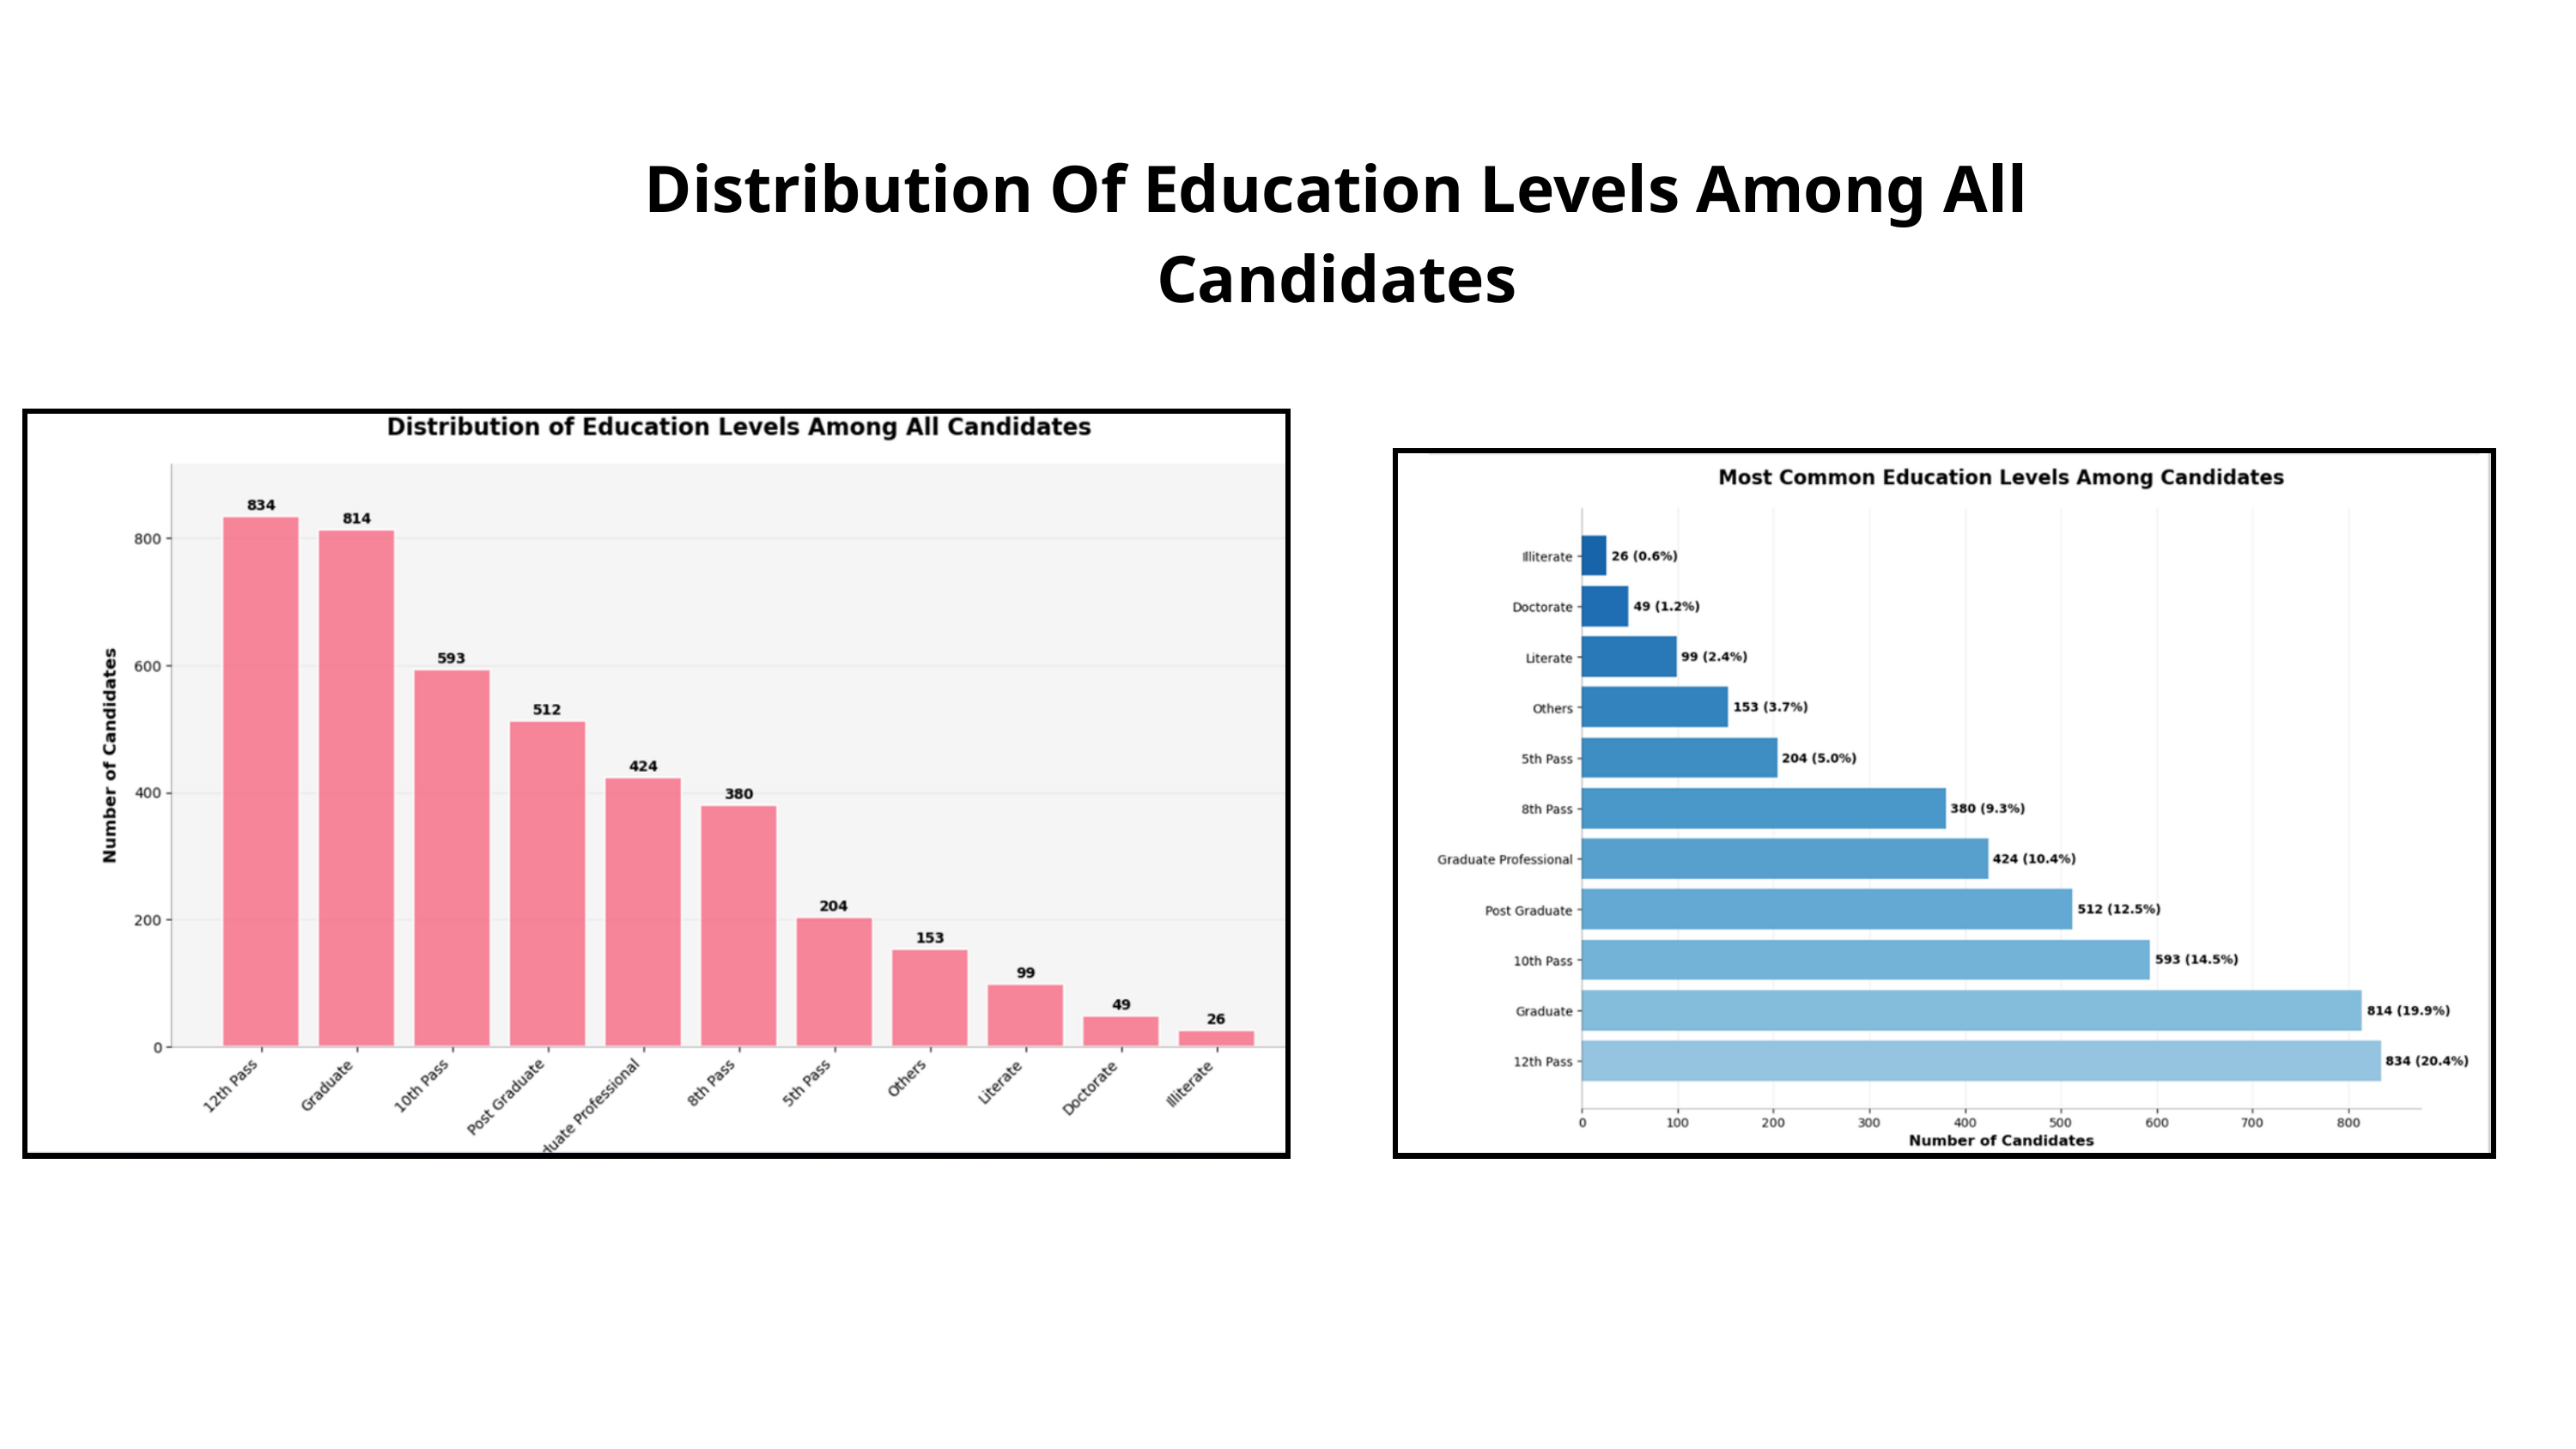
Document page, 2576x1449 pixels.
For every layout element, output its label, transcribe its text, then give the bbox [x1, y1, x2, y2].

text_box [1395, 451, 2494, 1156]
text_box [24, 410, 1289, 1156]
text_box Distribution Of Education Levels Among All Candidates [471, 135, 2203, 316]
